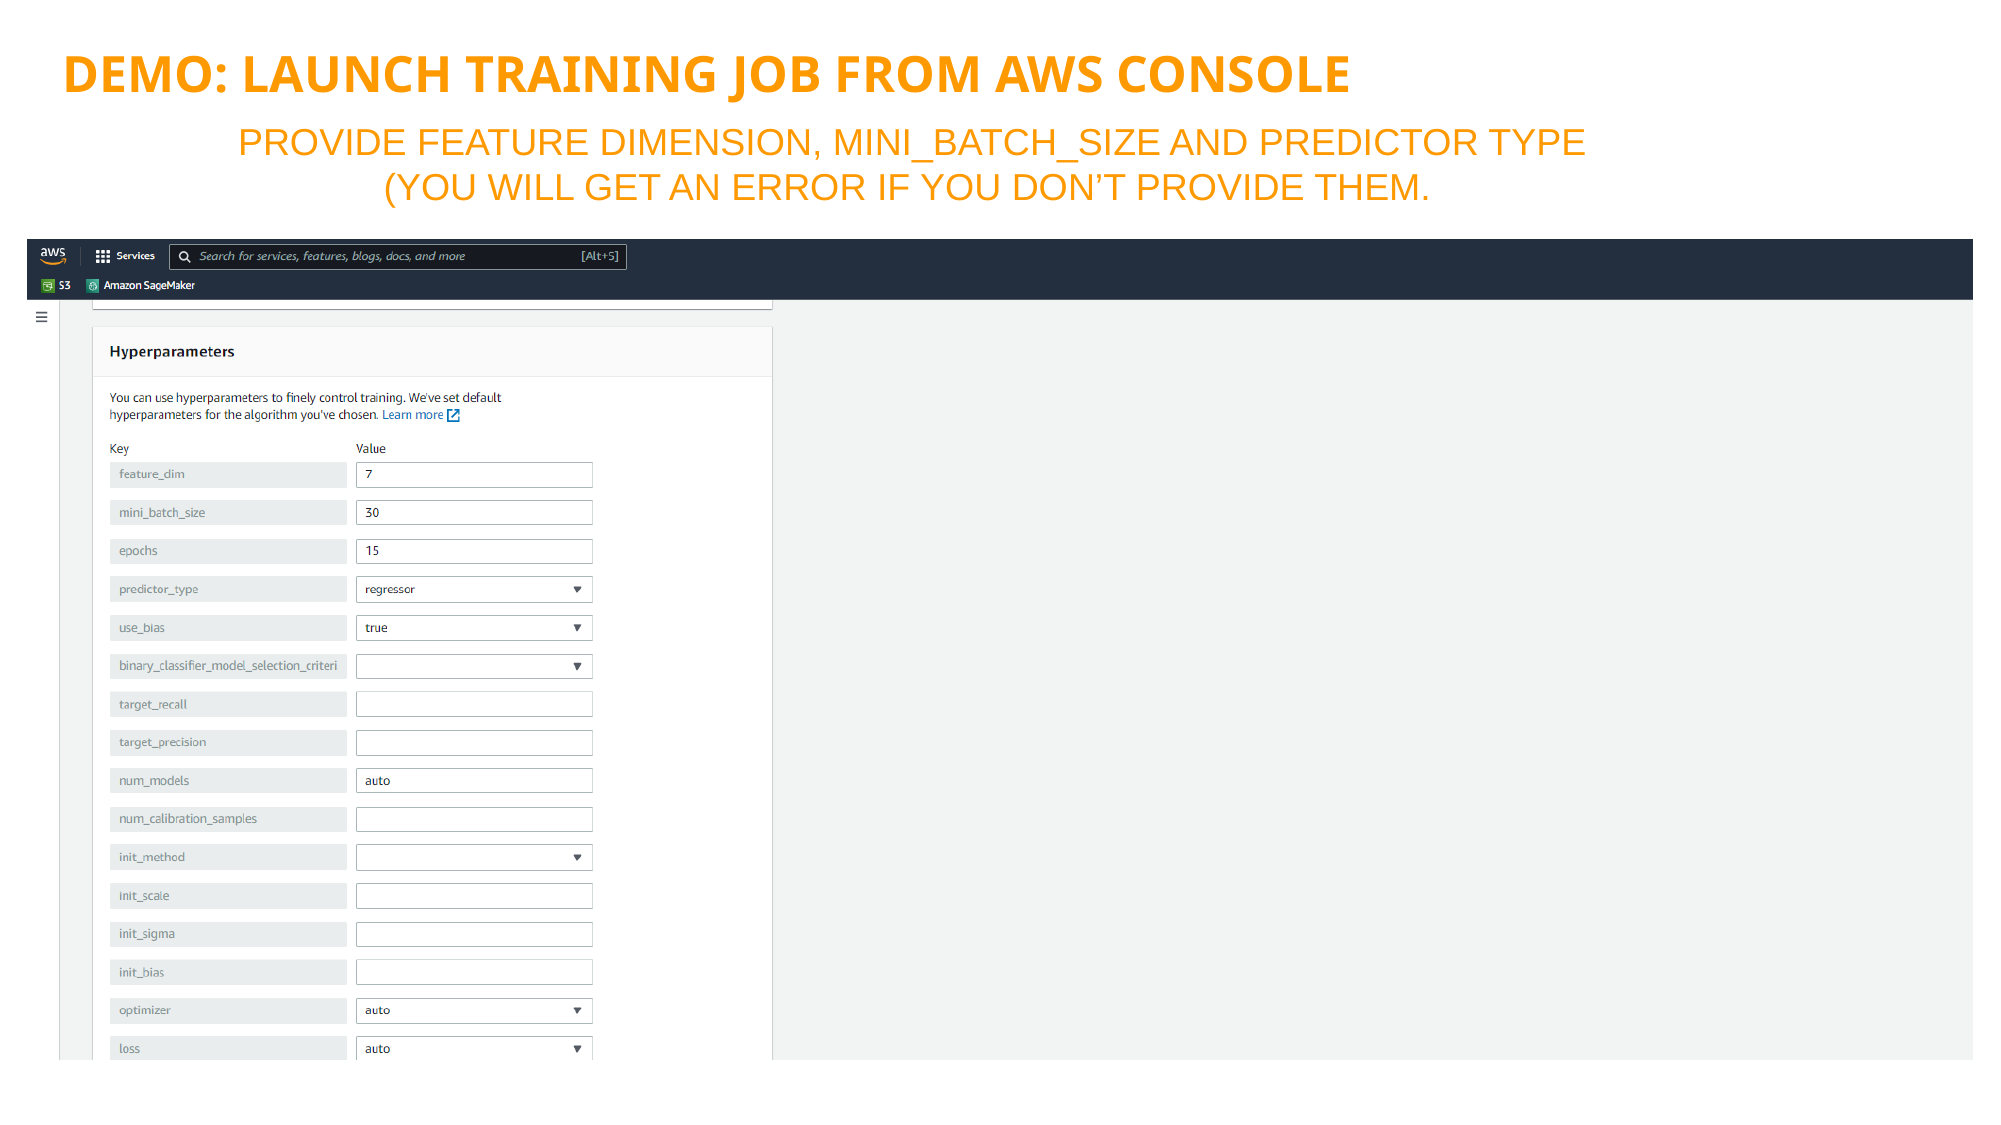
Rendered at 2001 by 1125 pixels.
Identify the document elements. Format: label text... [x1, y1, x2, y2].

picture [27, 239, 1973, 1060]
text_box PROVIDE FEATURE DIMENSION, MINI_BATCH_SIZE AND PREDICTOR TYPE (YOU WILL GET AN ERROR IF YOU DON’T PROVIDE THEM. [217, 110, 1609, 216]
text_box DEMO: LAUNCH TRAINING JOB FROM AWS CONSOLE [55, 34, 1668, 110]
